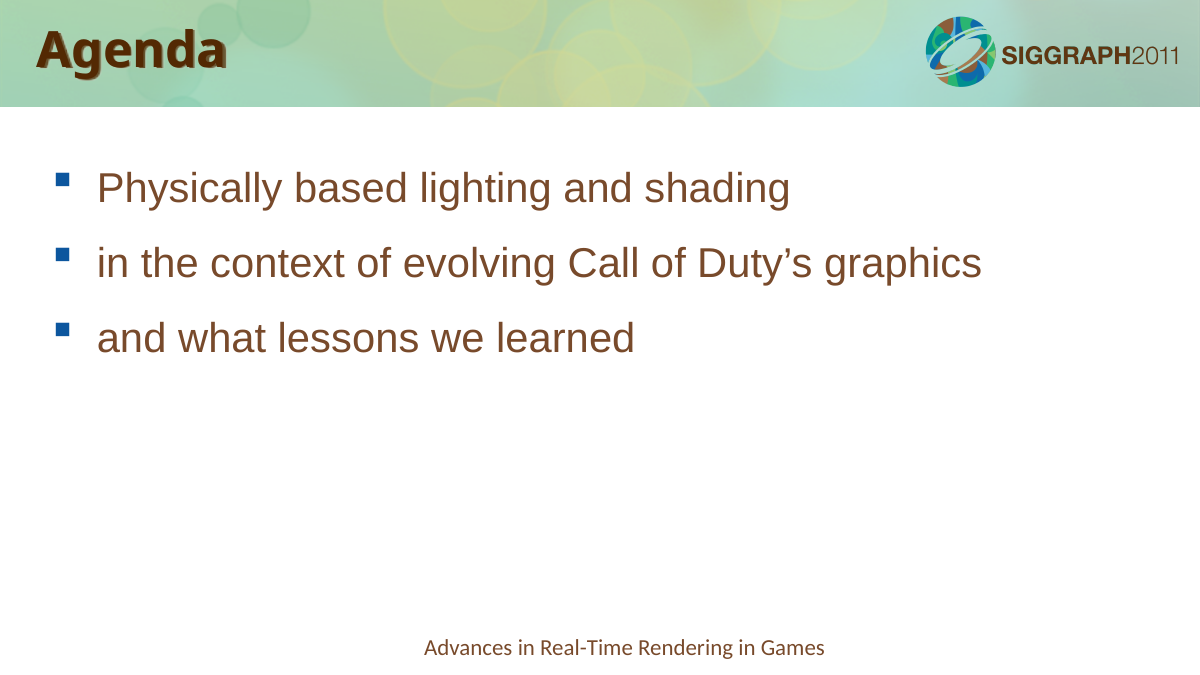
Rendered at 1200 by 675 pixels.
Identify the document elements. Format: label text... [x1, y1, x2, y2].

list Physically based lighting and shading in the context of evolving Call of Duty’s graphics and what lessons we learned [39, 149, 1145, 653]
picture [0, 0, 1200, 107]
title Agenda [24, 0, 1128, 96]
